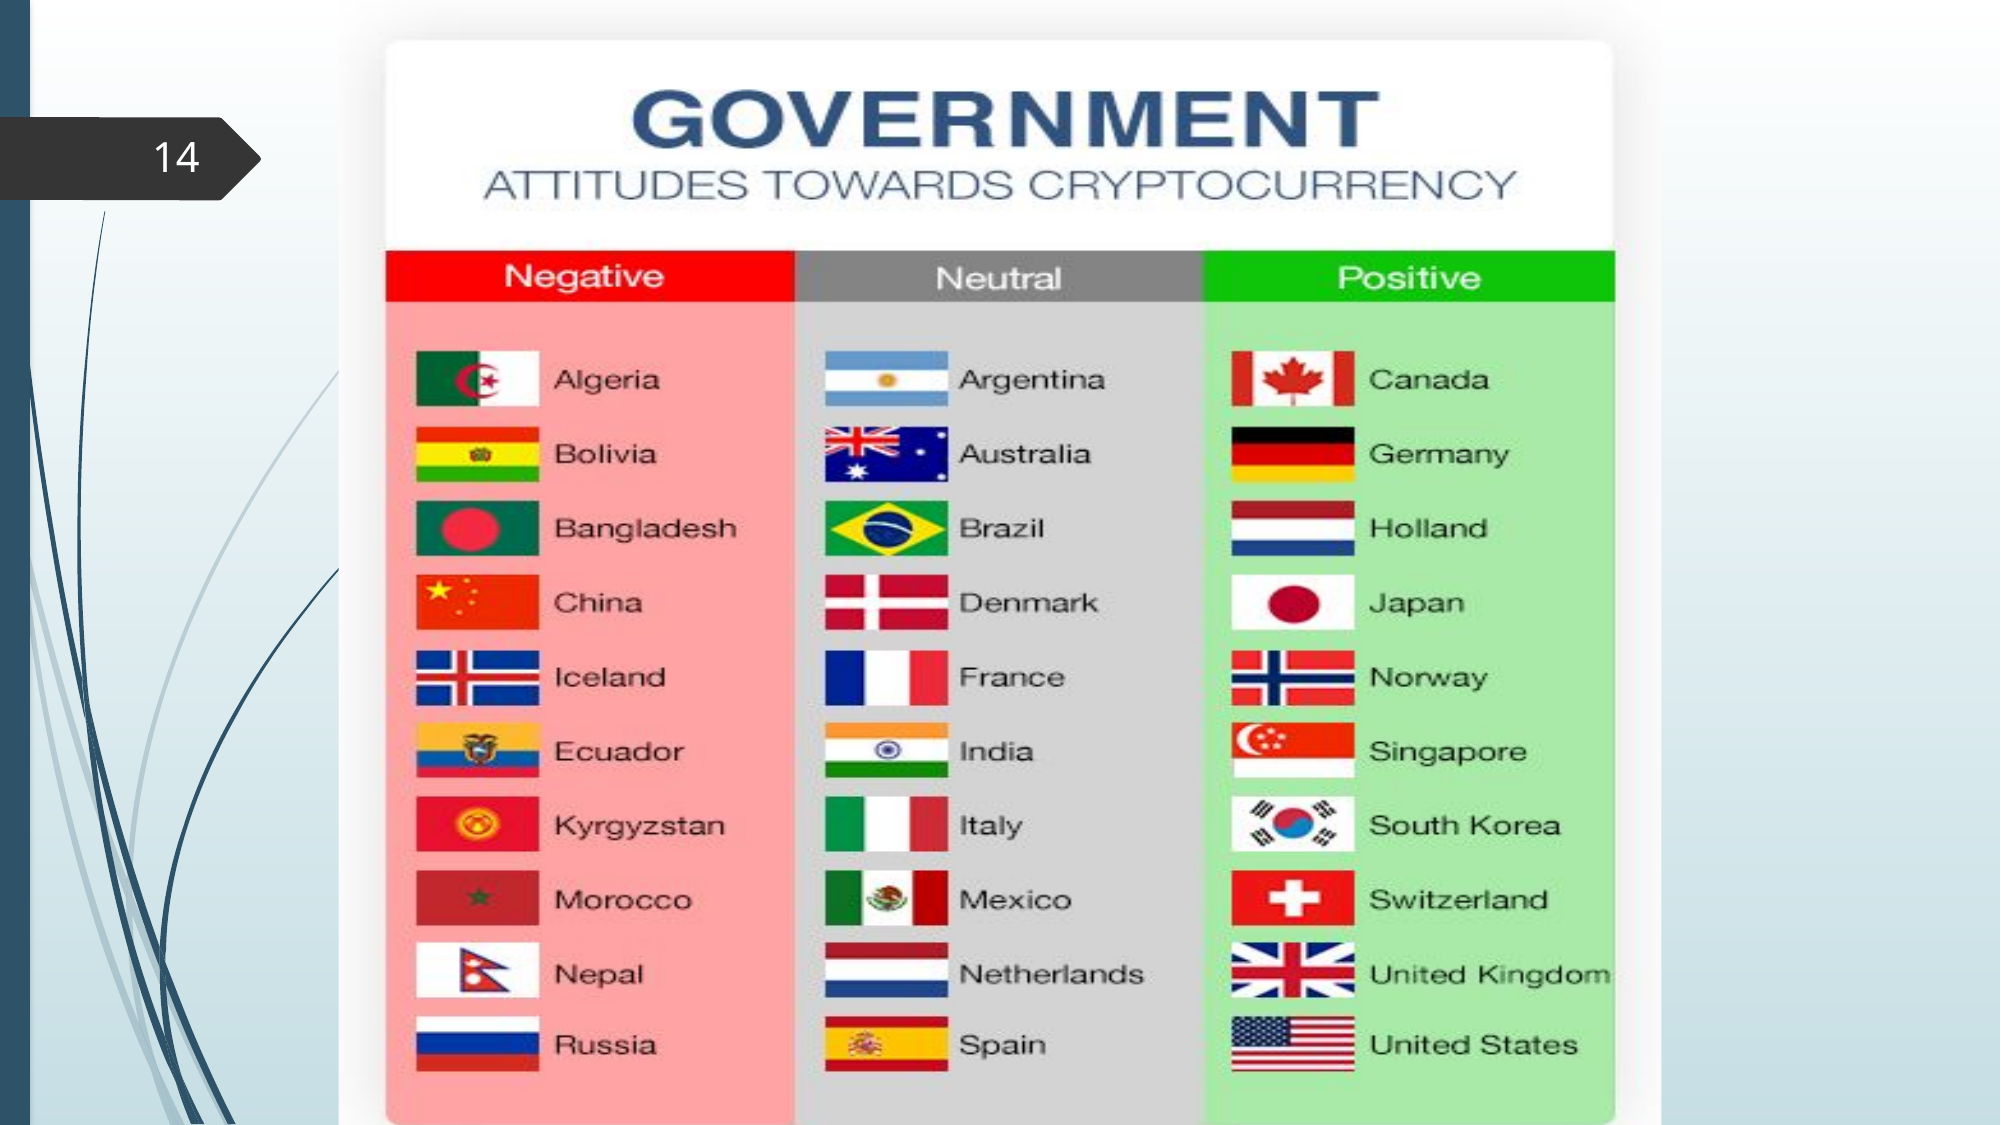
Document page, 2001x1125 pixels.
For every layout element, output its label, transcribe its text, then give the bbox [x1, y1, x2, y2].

slide_number 14 [87, 129, 216, 190]
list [338, 0, 1662, 1125]
